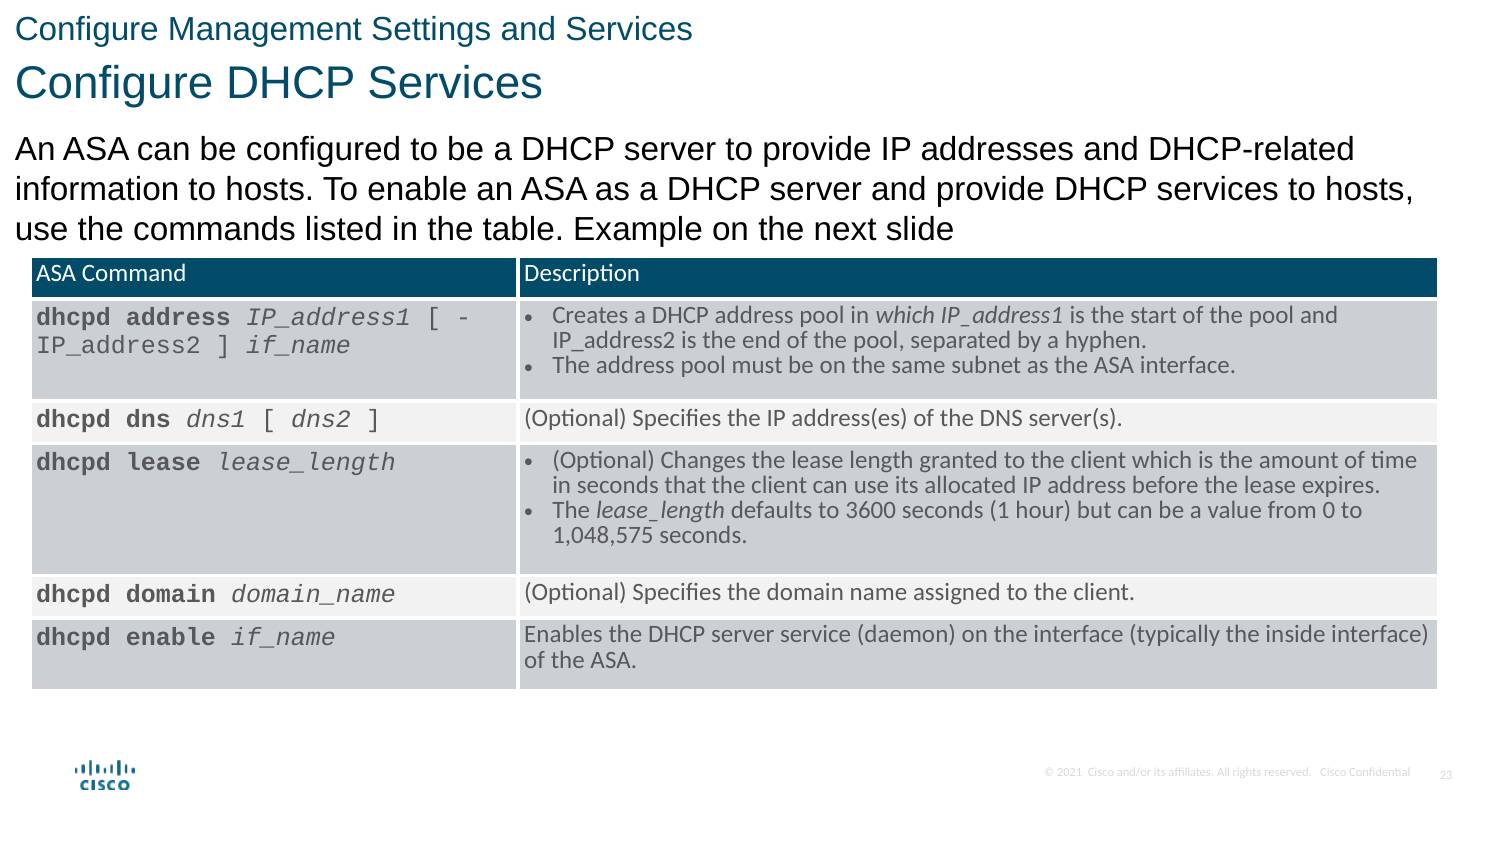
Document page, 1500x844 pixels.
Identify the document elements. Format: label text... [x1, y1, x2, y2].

table_cell Creates a DHCP address pool in which IP_address1 is the start of the pool and IP_address2 is the end of the pool, separated by a hyphen. The address pool must be on the same subnet as the ASA interface. [520, 301, 1437, 399]
table_cell Enables the DHCP server service (daemon) on the interface (typically the inside interface) of the ASA. [520, 620, 1437, 689]
table_cell dhcpd domain domain_name [32, 577, 516, 616]
list Configure Management Settings and Services [0, 0, 1500, 45]
text_box An ASA can be configured to be a DHCP server to provide IP addresses and DHCP-related information to hosts. To enable an ASA as a DHCP server and provide DHCP services to hosts, use the commands listed in the table. Example on the next slide [0, 119, 1485, 255]
table_header Description [520, 258, 1437, 297]
table_cell dhcpd enable if_name [32, 620, 516, 689]
table_cell (Optional) Specifies the IP address(es) of the DNS server(s). [520, 403, 1437, 442]
table_cell (Optional) Changes the lease length granted to the client which is the amount of time in seconds that the client can use its allocated IP address before the lease expires. The lease_length defaults to 3600 seconds (1 hour) but can be a value from 0 to 1,048,575 seconds. [520, 445, 1437, 574]
slide_number 23 [1425, 759, 1500, 797]
picture [75, 759, 135, 790]
table_cell (Optional) Specifies the domain name assigned to the client. [520, 577, 1437, 616]
table_header ASA Command [32, 258, 516, 297]
table_cell dhcpd address IP_address1 [ -IP_address2 ] if_name [32, 301, 516, 399]
table_cell dhcpd lease lease_length [32, 445, 516, 574]
table_cell dhcpd dns dns1 [ dns2 ] [32, 403, 516, 442]
list Configure DHCP Services [0, 45, 1500, 195]
